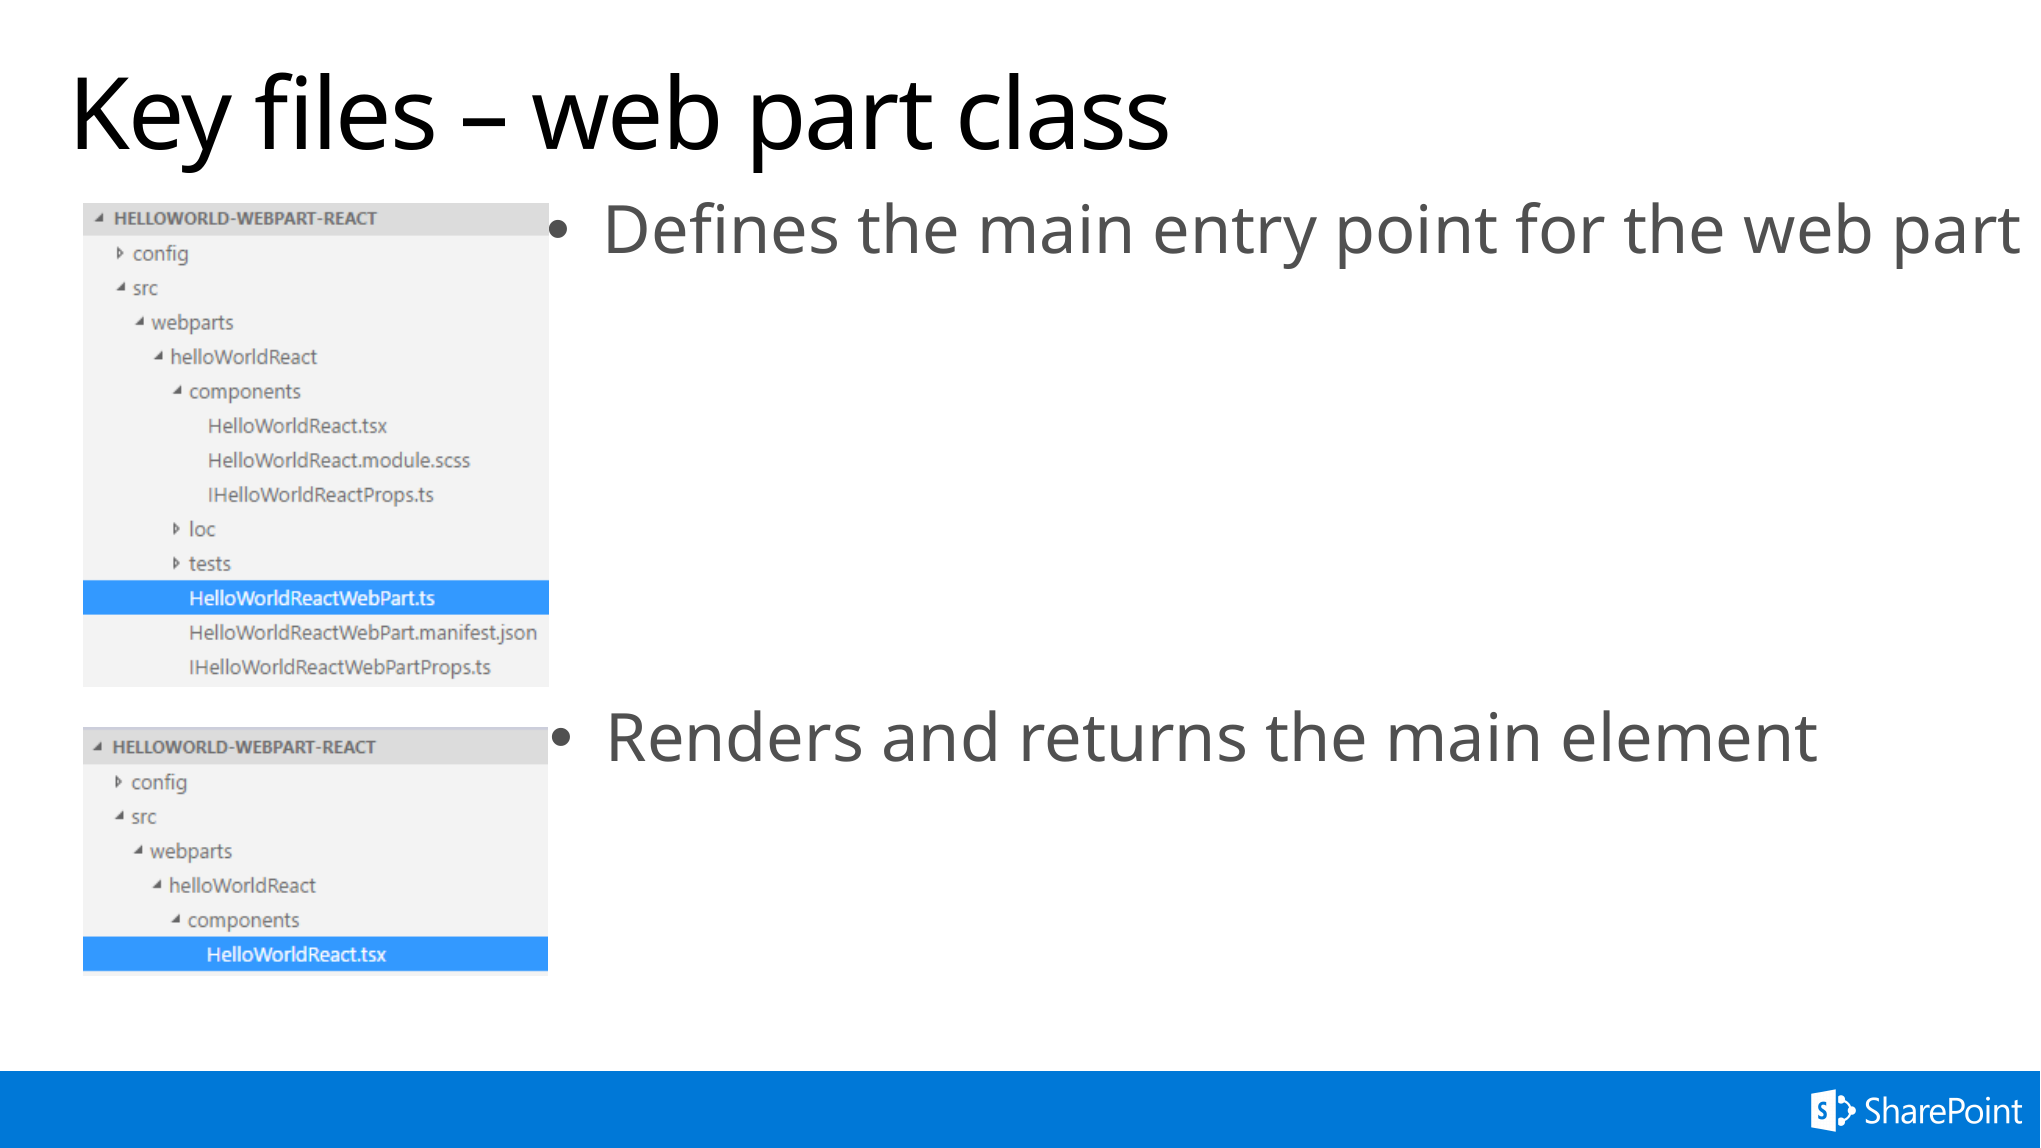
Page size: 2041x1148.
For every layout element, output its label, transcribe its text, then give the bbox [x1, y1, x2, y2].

text_box Renders and returns the main element [519, 679, 1851, 867]
picture [83, 203, 550, 687]
text_box Defines the main entry point for the web part [516, 172, 2041, 359]
picture [83, 726, 548, 976]
title Key files – web part class [45, 48, 1996, 199]
picture [1793, 1071, 2040, 1148]
